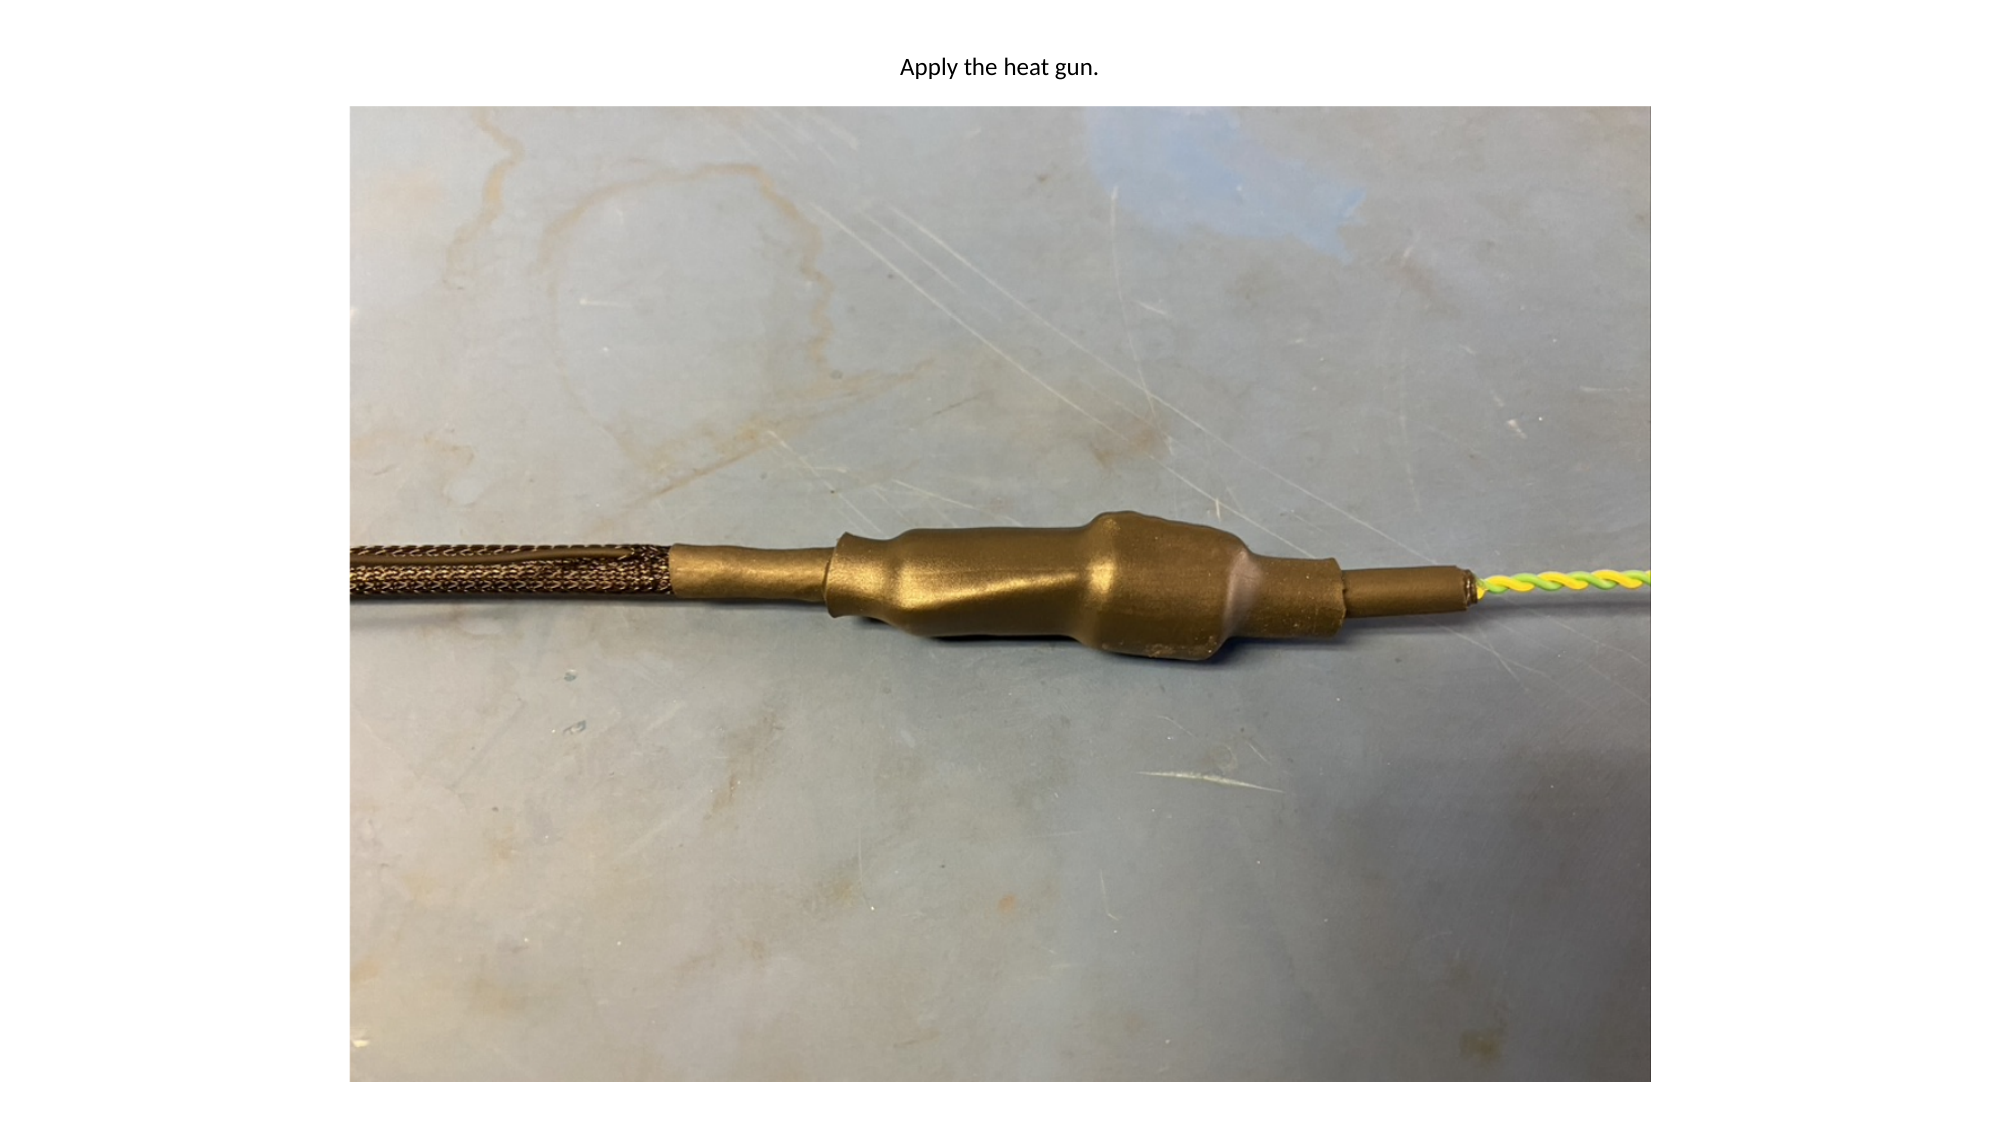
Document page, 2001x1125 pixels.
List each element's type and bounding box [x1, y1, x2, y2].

picture [351, 0, 1650, 1125]
